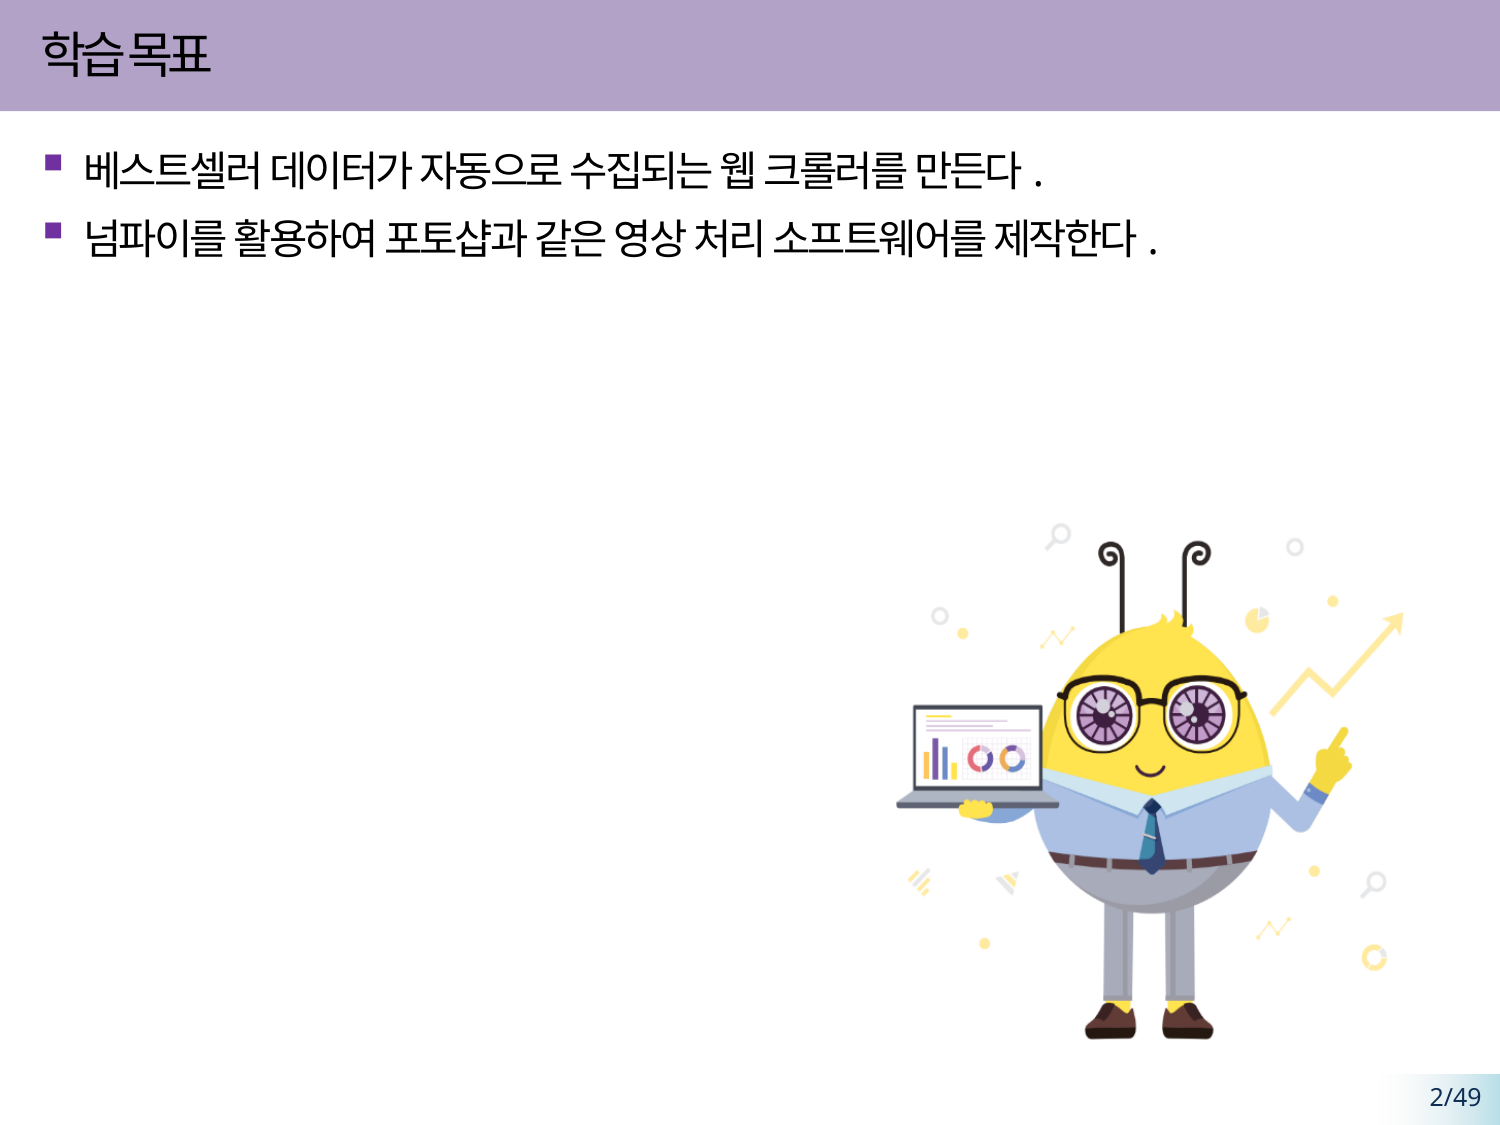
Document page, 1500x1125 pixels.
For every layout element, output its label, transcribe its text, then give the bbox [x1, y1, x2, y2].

list 베스트셀러 데이터가 자동으로 수집되는 웹 크롤러를 만든다. 넘파이를 활용하여 포토샵과 같은 영상 처리 소프트웨어를 제작한다. [10, 126, 1481, 1057]
